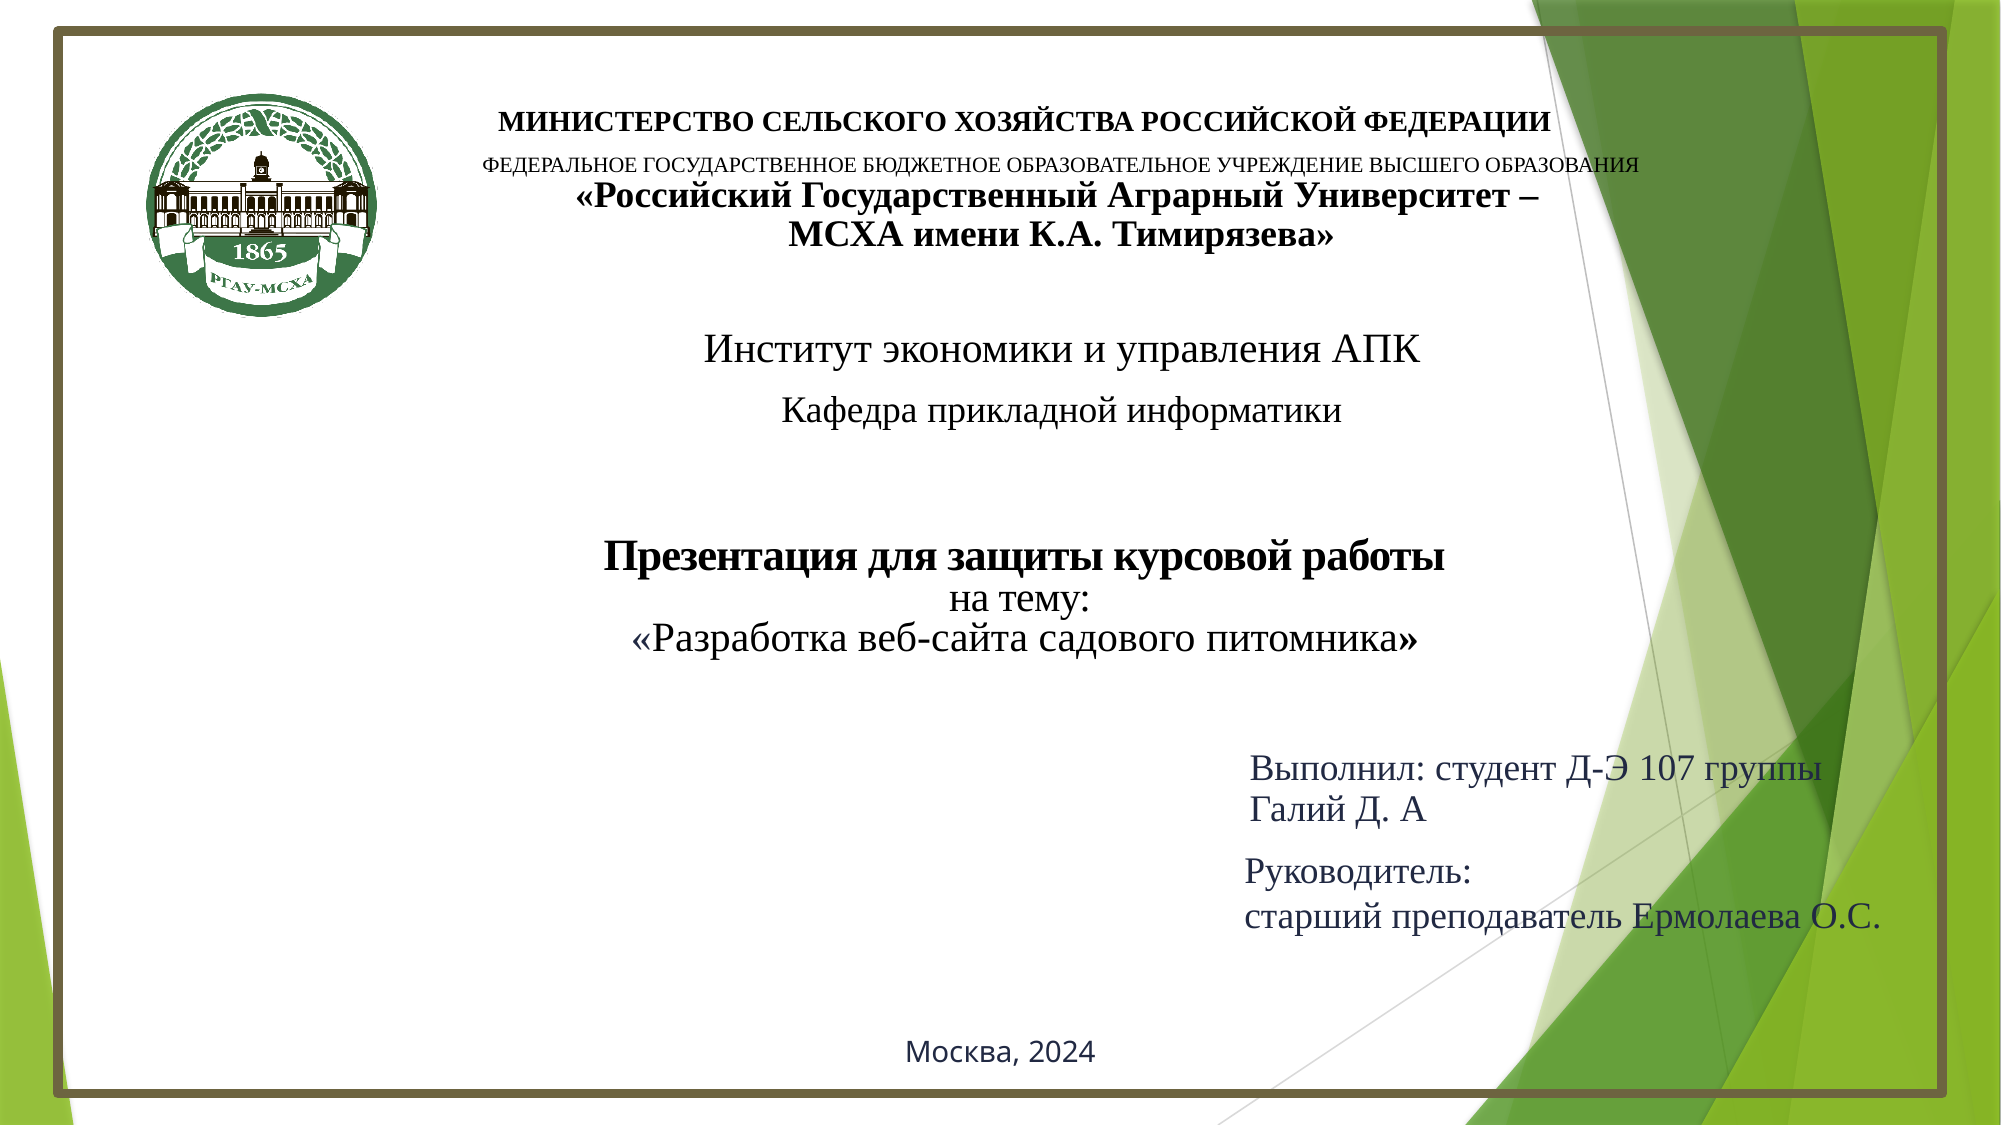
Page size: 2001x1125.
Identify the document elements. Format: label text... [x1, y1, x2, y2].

text_box Руководитель: старший преподаватель Ермолаева О.С. [1944, 839, 1955, 944]
text_box [56, 30, 1944, 1095]
picture [143, 90, 378, 319]
